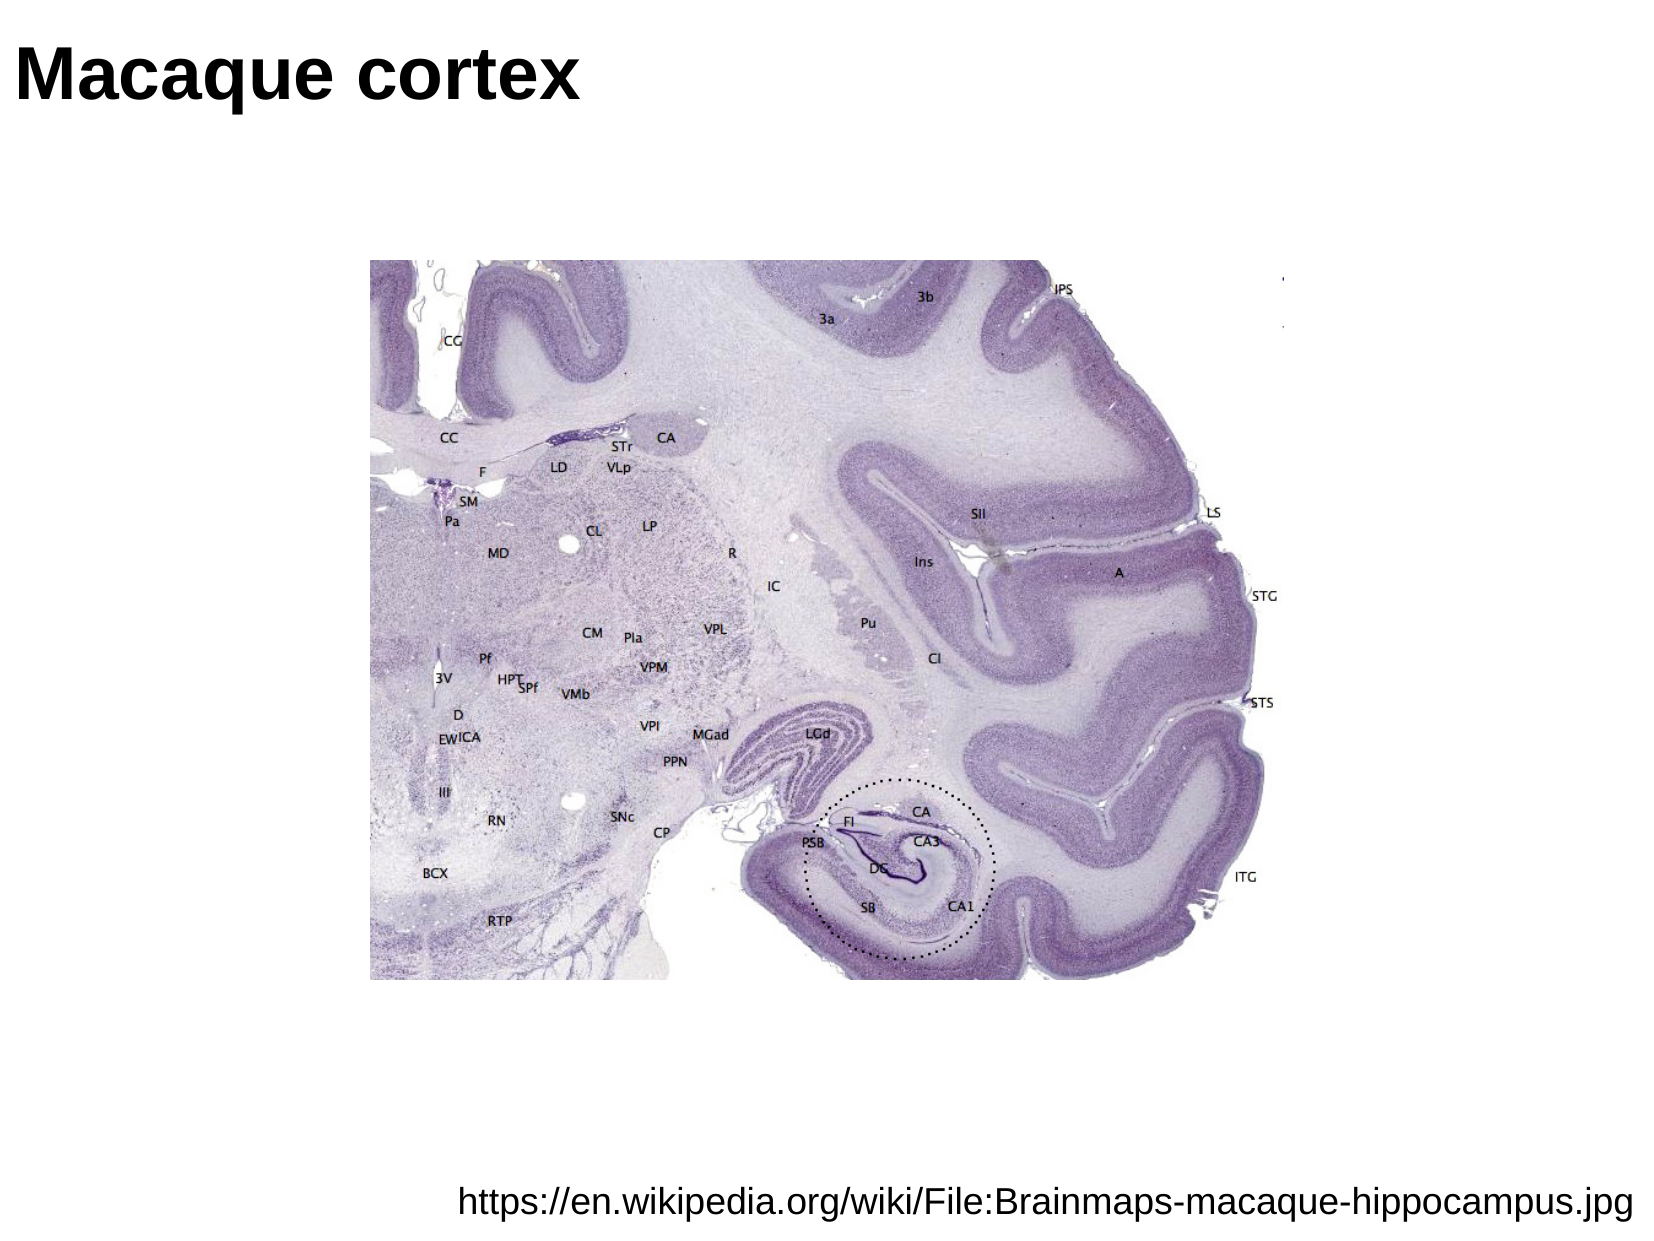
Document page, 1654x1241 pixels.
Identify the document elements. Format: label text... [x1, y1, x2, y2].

picture [369, 260, 1284, 980]
text_box [82, 49, 1571, 257]
text_box https://en.wikipedia.org/wiki/File:Brainmaps-macaque-hippocampus.jpg [442, 1169, 1650, 1226]
text_box Macaque cortex [0, 17, 597, 117]
